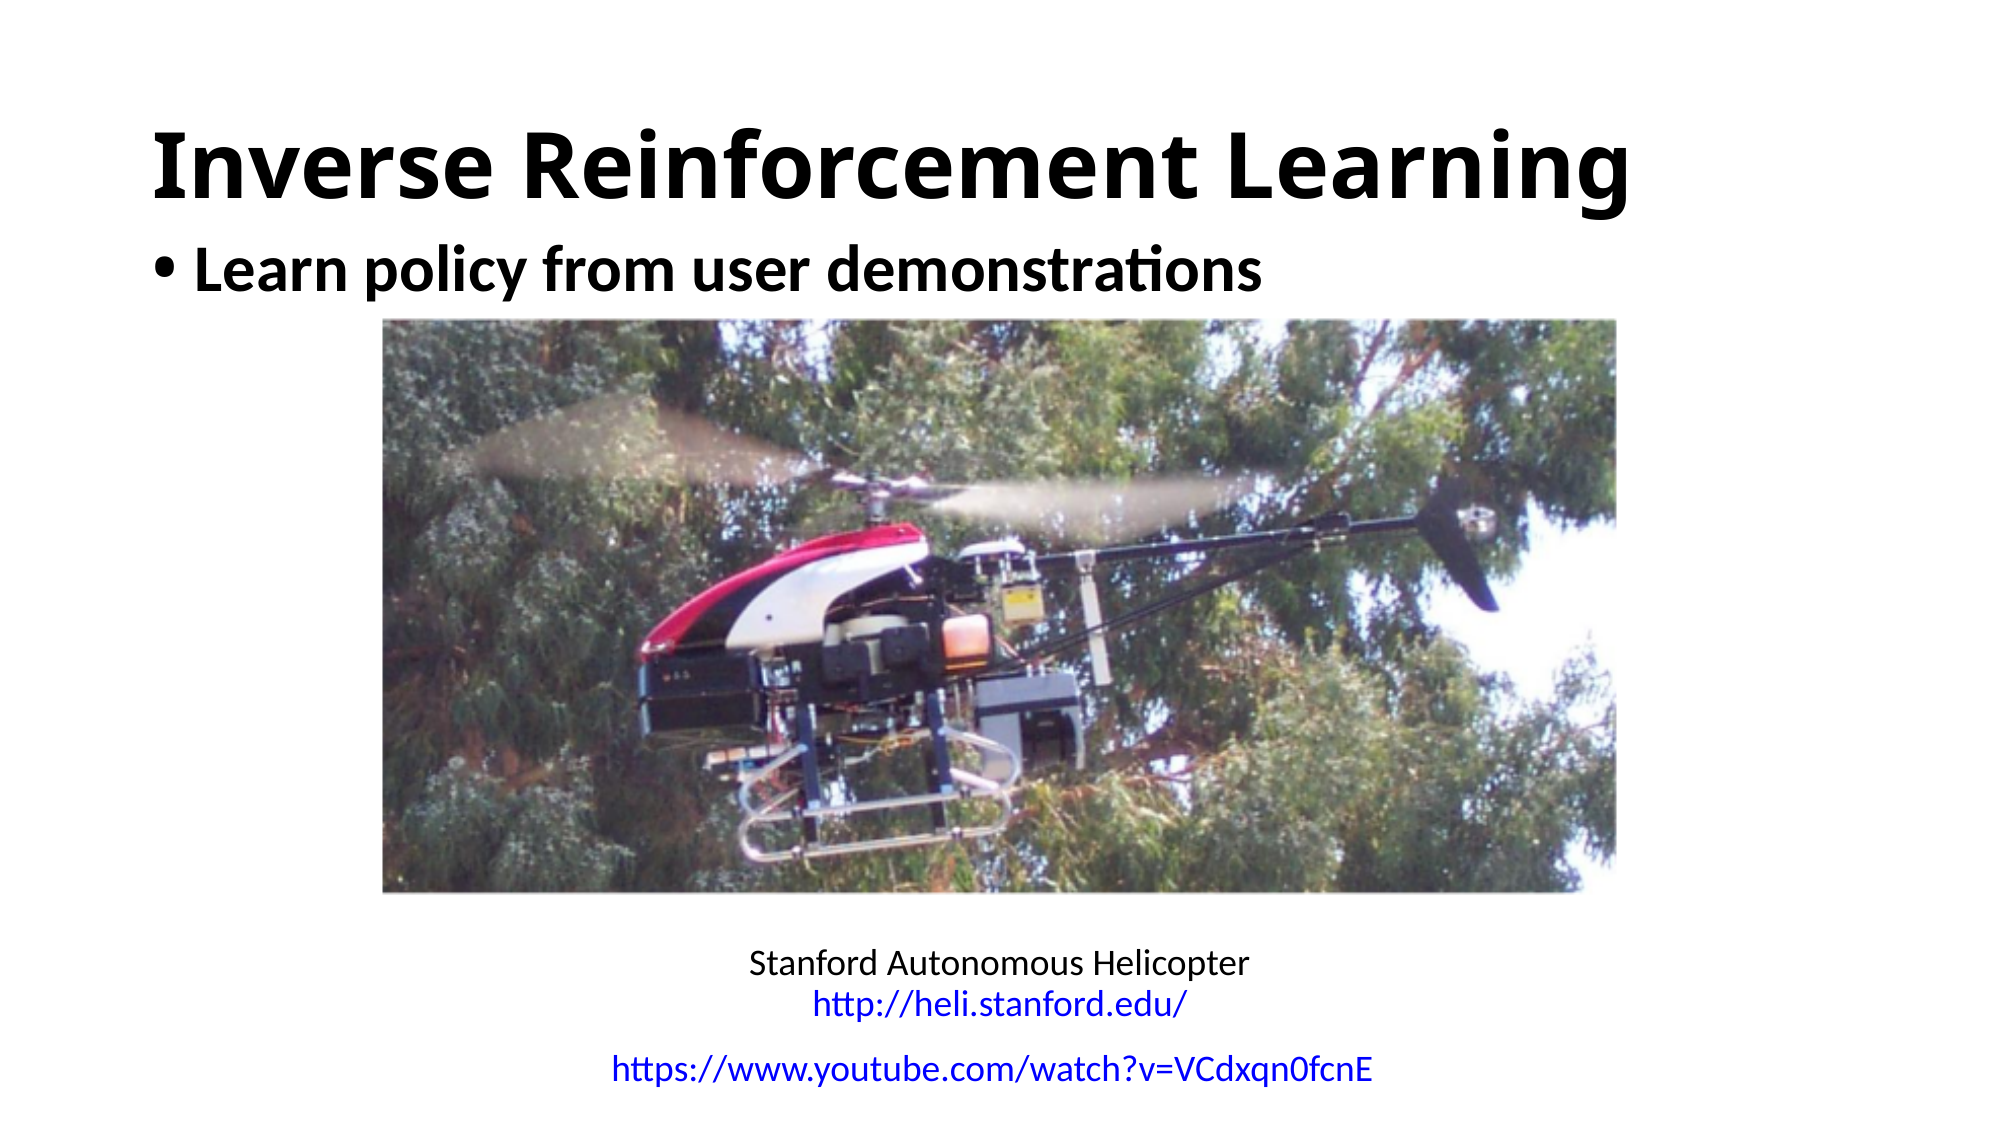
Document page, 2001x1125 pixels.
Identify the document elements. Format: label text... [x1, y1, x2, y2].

list • Learn policy from user demonstrations Stanford Autonomous Helicopter http://heli.stanford.edu/ https://www.youtube.com/watch?v=VCdxqn0fcnE [137, 226, 1863, 1125]
picture [379, 317, 1621, 899]
title Inverse Reinforcement Learning [137, 59, 1863, 226]
